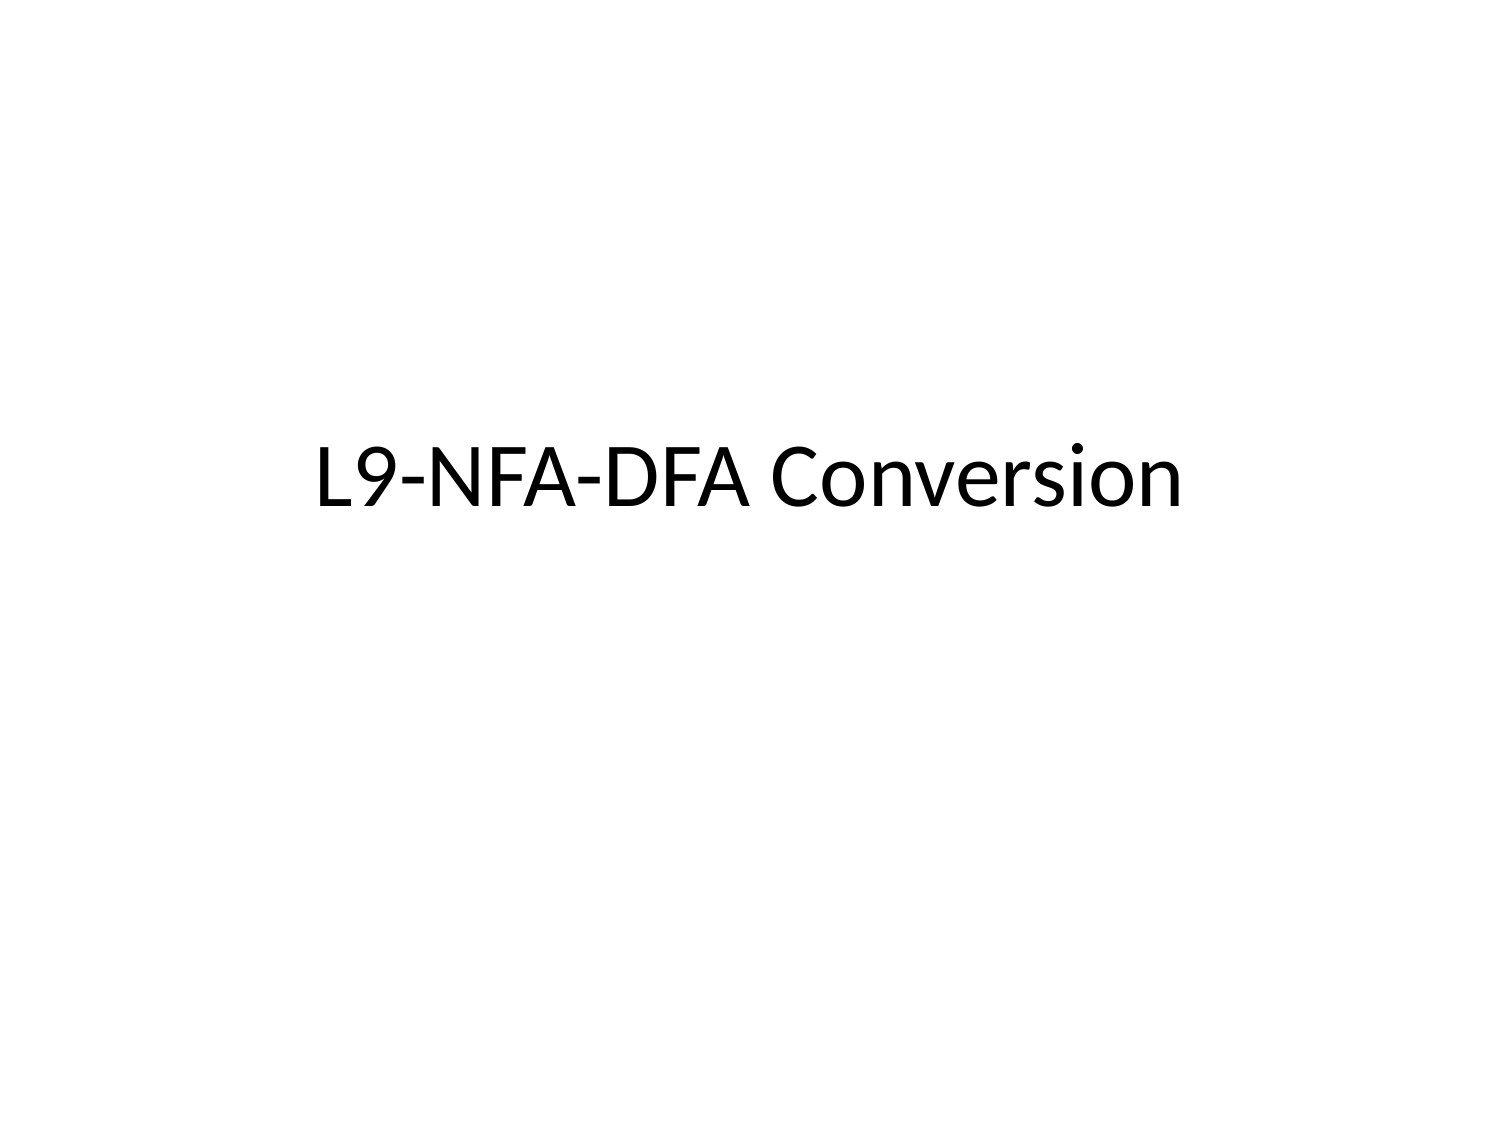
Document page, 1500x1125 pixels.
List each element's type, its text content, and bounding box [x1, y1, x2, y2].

title L9-NFA-DFA Conversion [112, 349, 1388, 591]
